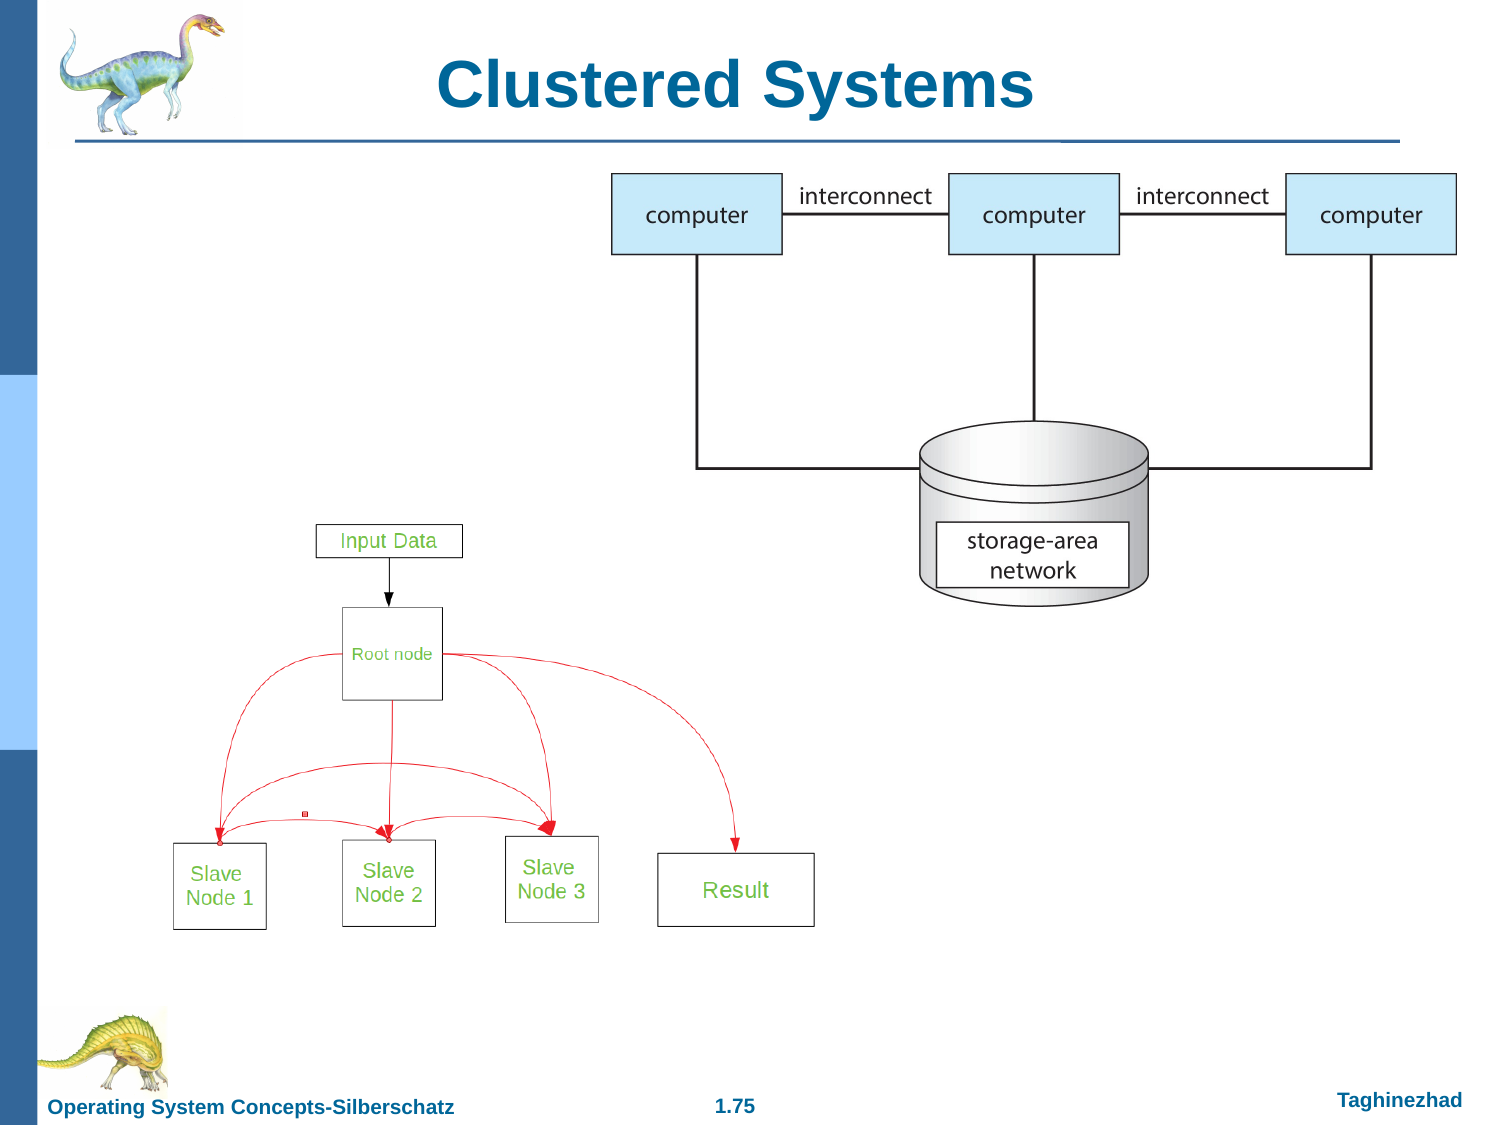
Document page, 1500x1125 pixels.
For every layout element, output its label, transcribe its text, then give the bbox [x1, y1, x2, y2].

picture [46, 0, 243, 149]
title Clustered Systems [75, 34, 1398, 129]
picture [96, 172, 1457, 1005]
picture [38, 1006, 168, 1099]
